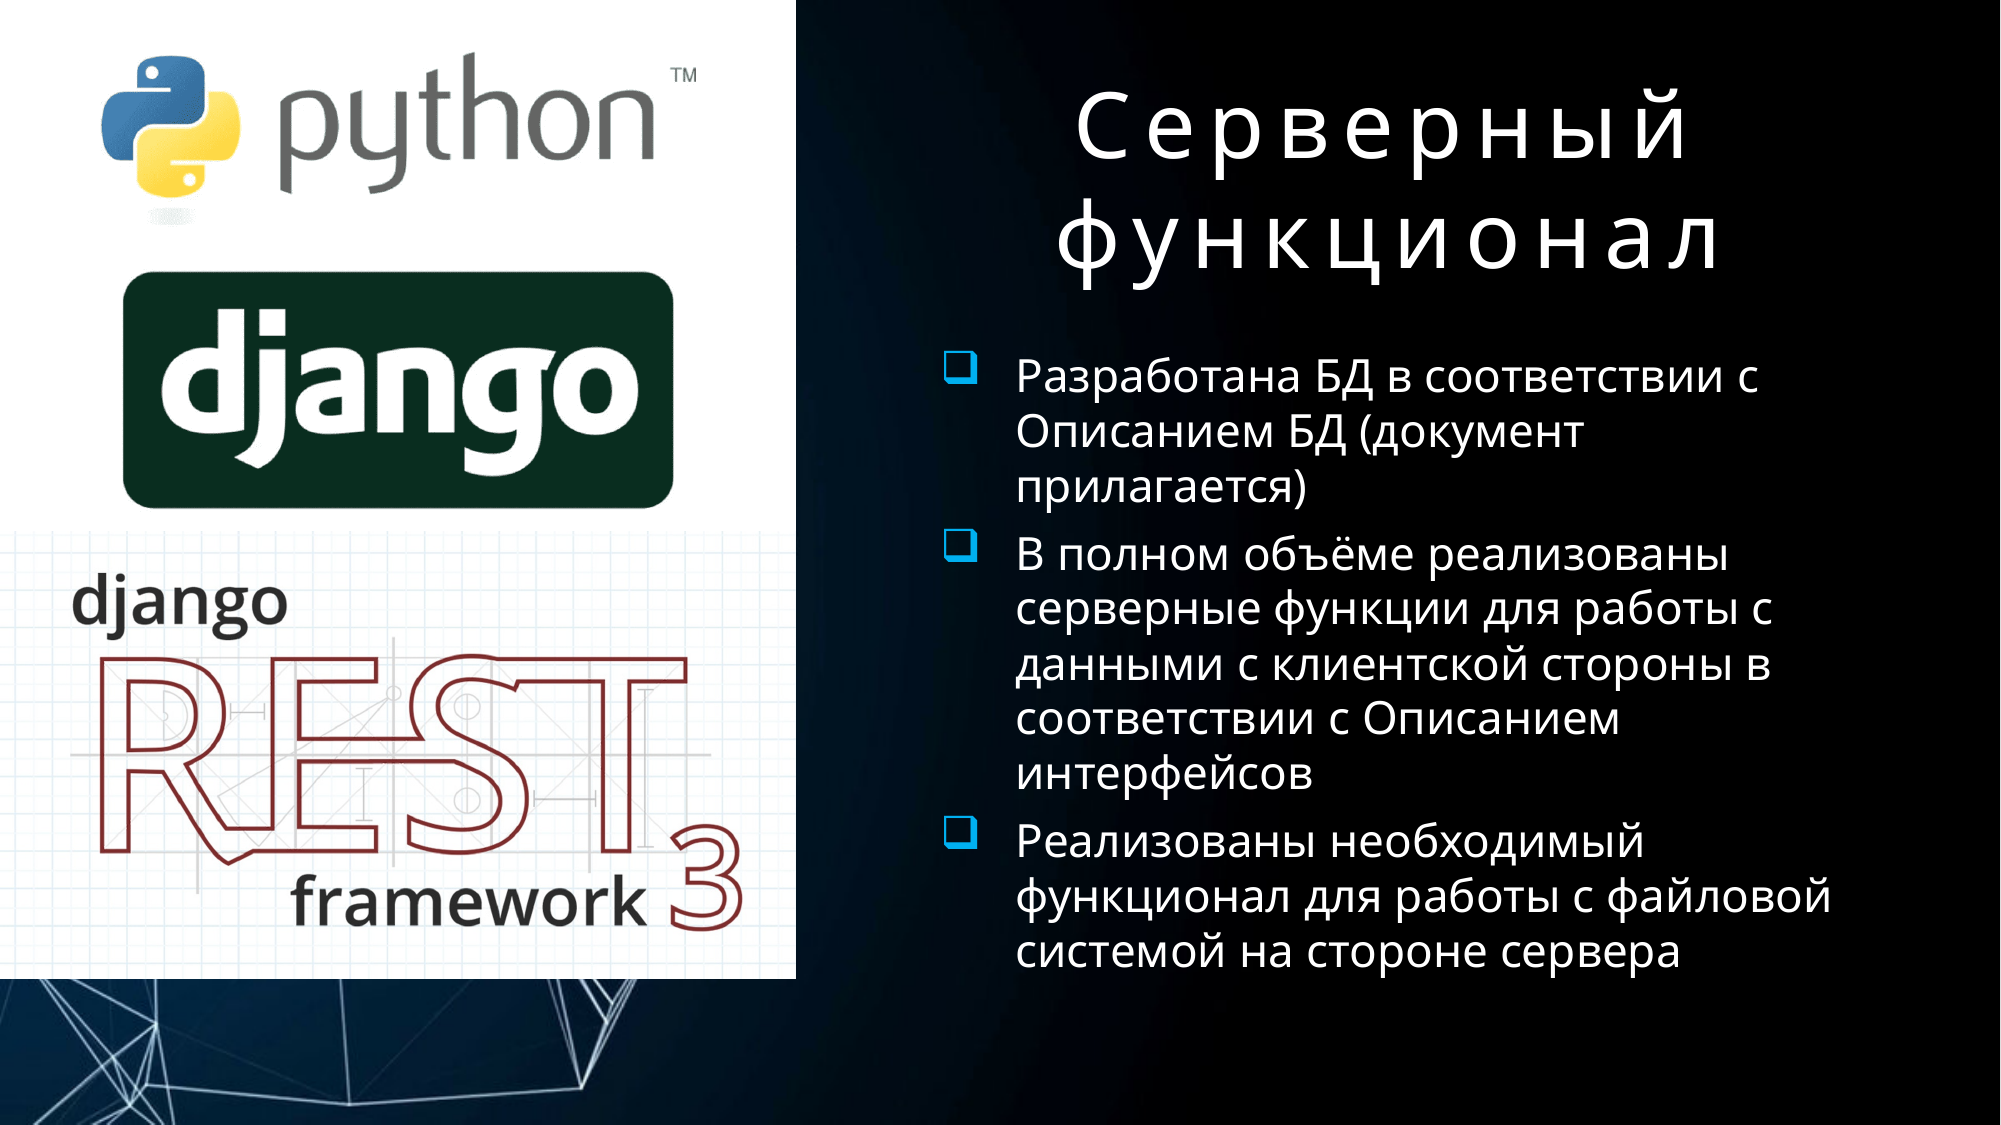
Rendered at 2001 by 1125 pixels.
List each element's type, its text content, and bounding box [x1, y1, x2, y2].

picture [0, 0, 2001, 1125]
text_box Серверный функционал [925, 59, 1852, 339]
text_box Разработана БД в соответствии с Описанием БД (документ прилагается) В полном объёме реализованы серверные функции для работы с данными с клиентской стороны в соответствии с Описанием интерфейсов Реализованы необходимый функционал для работы с файловой системой на стороне сервера [925, 339, 1852, 1009]
